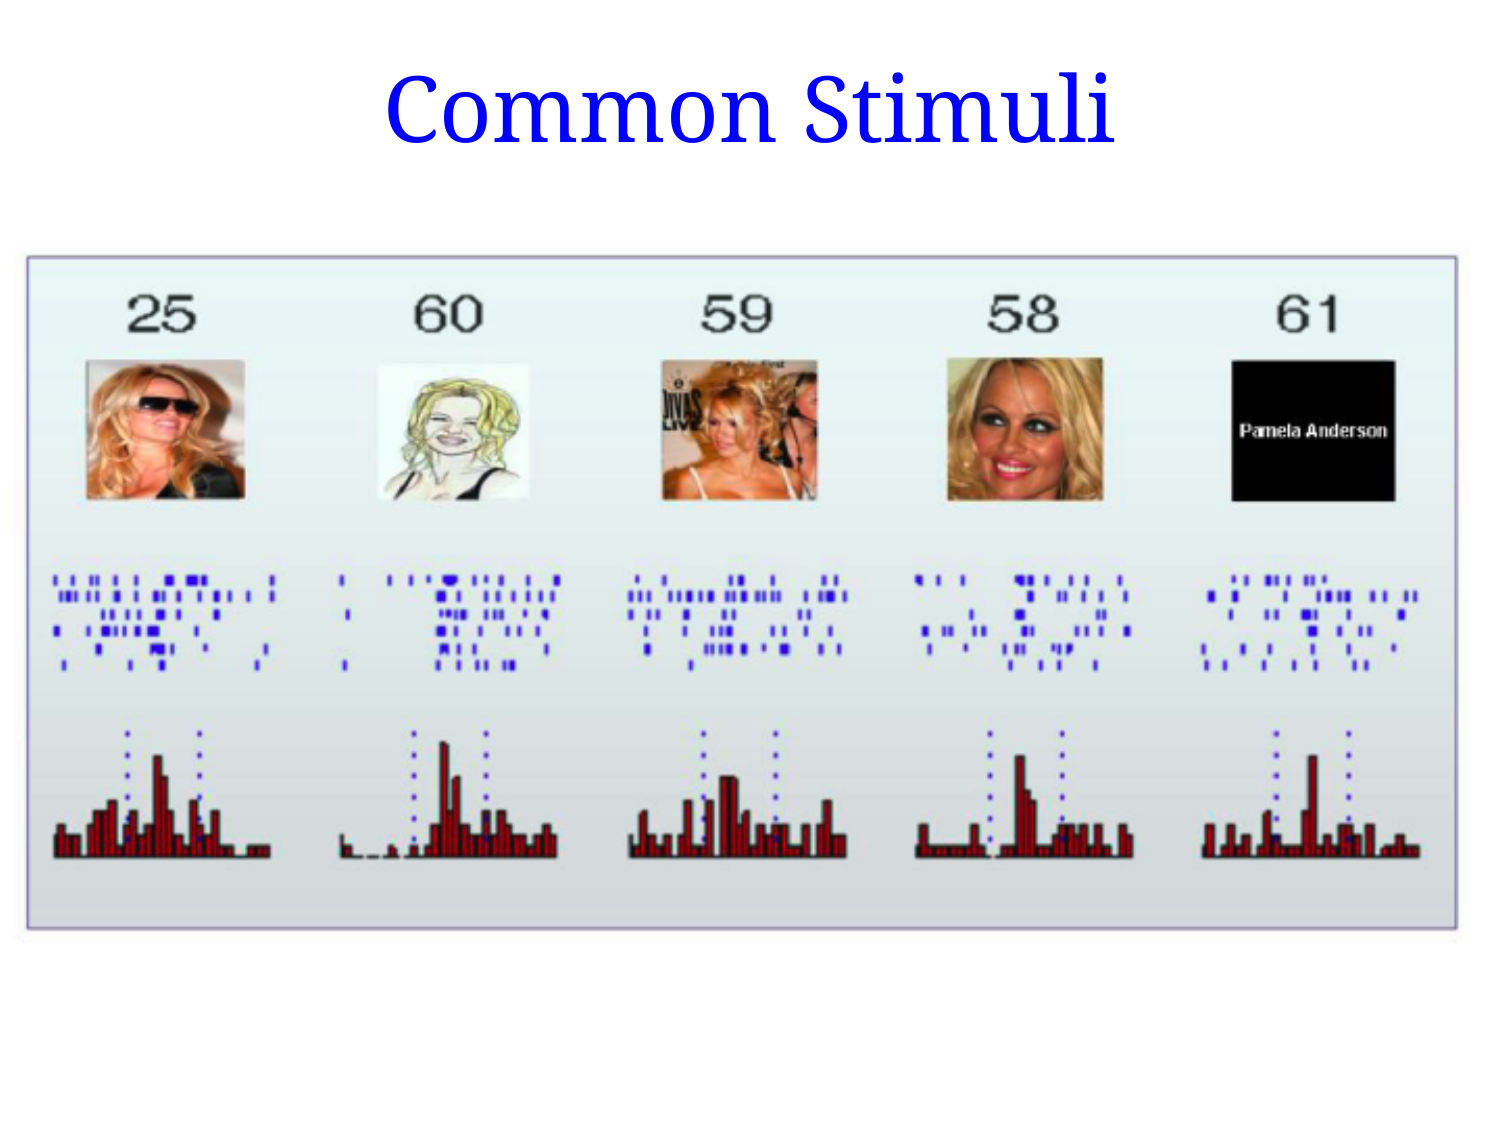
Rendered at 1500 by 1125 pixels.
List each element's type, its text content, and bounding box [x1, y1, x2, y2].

picture [0, 237, 1480, 946]
title Common Stimuli [0, 37, 1500, 176]
